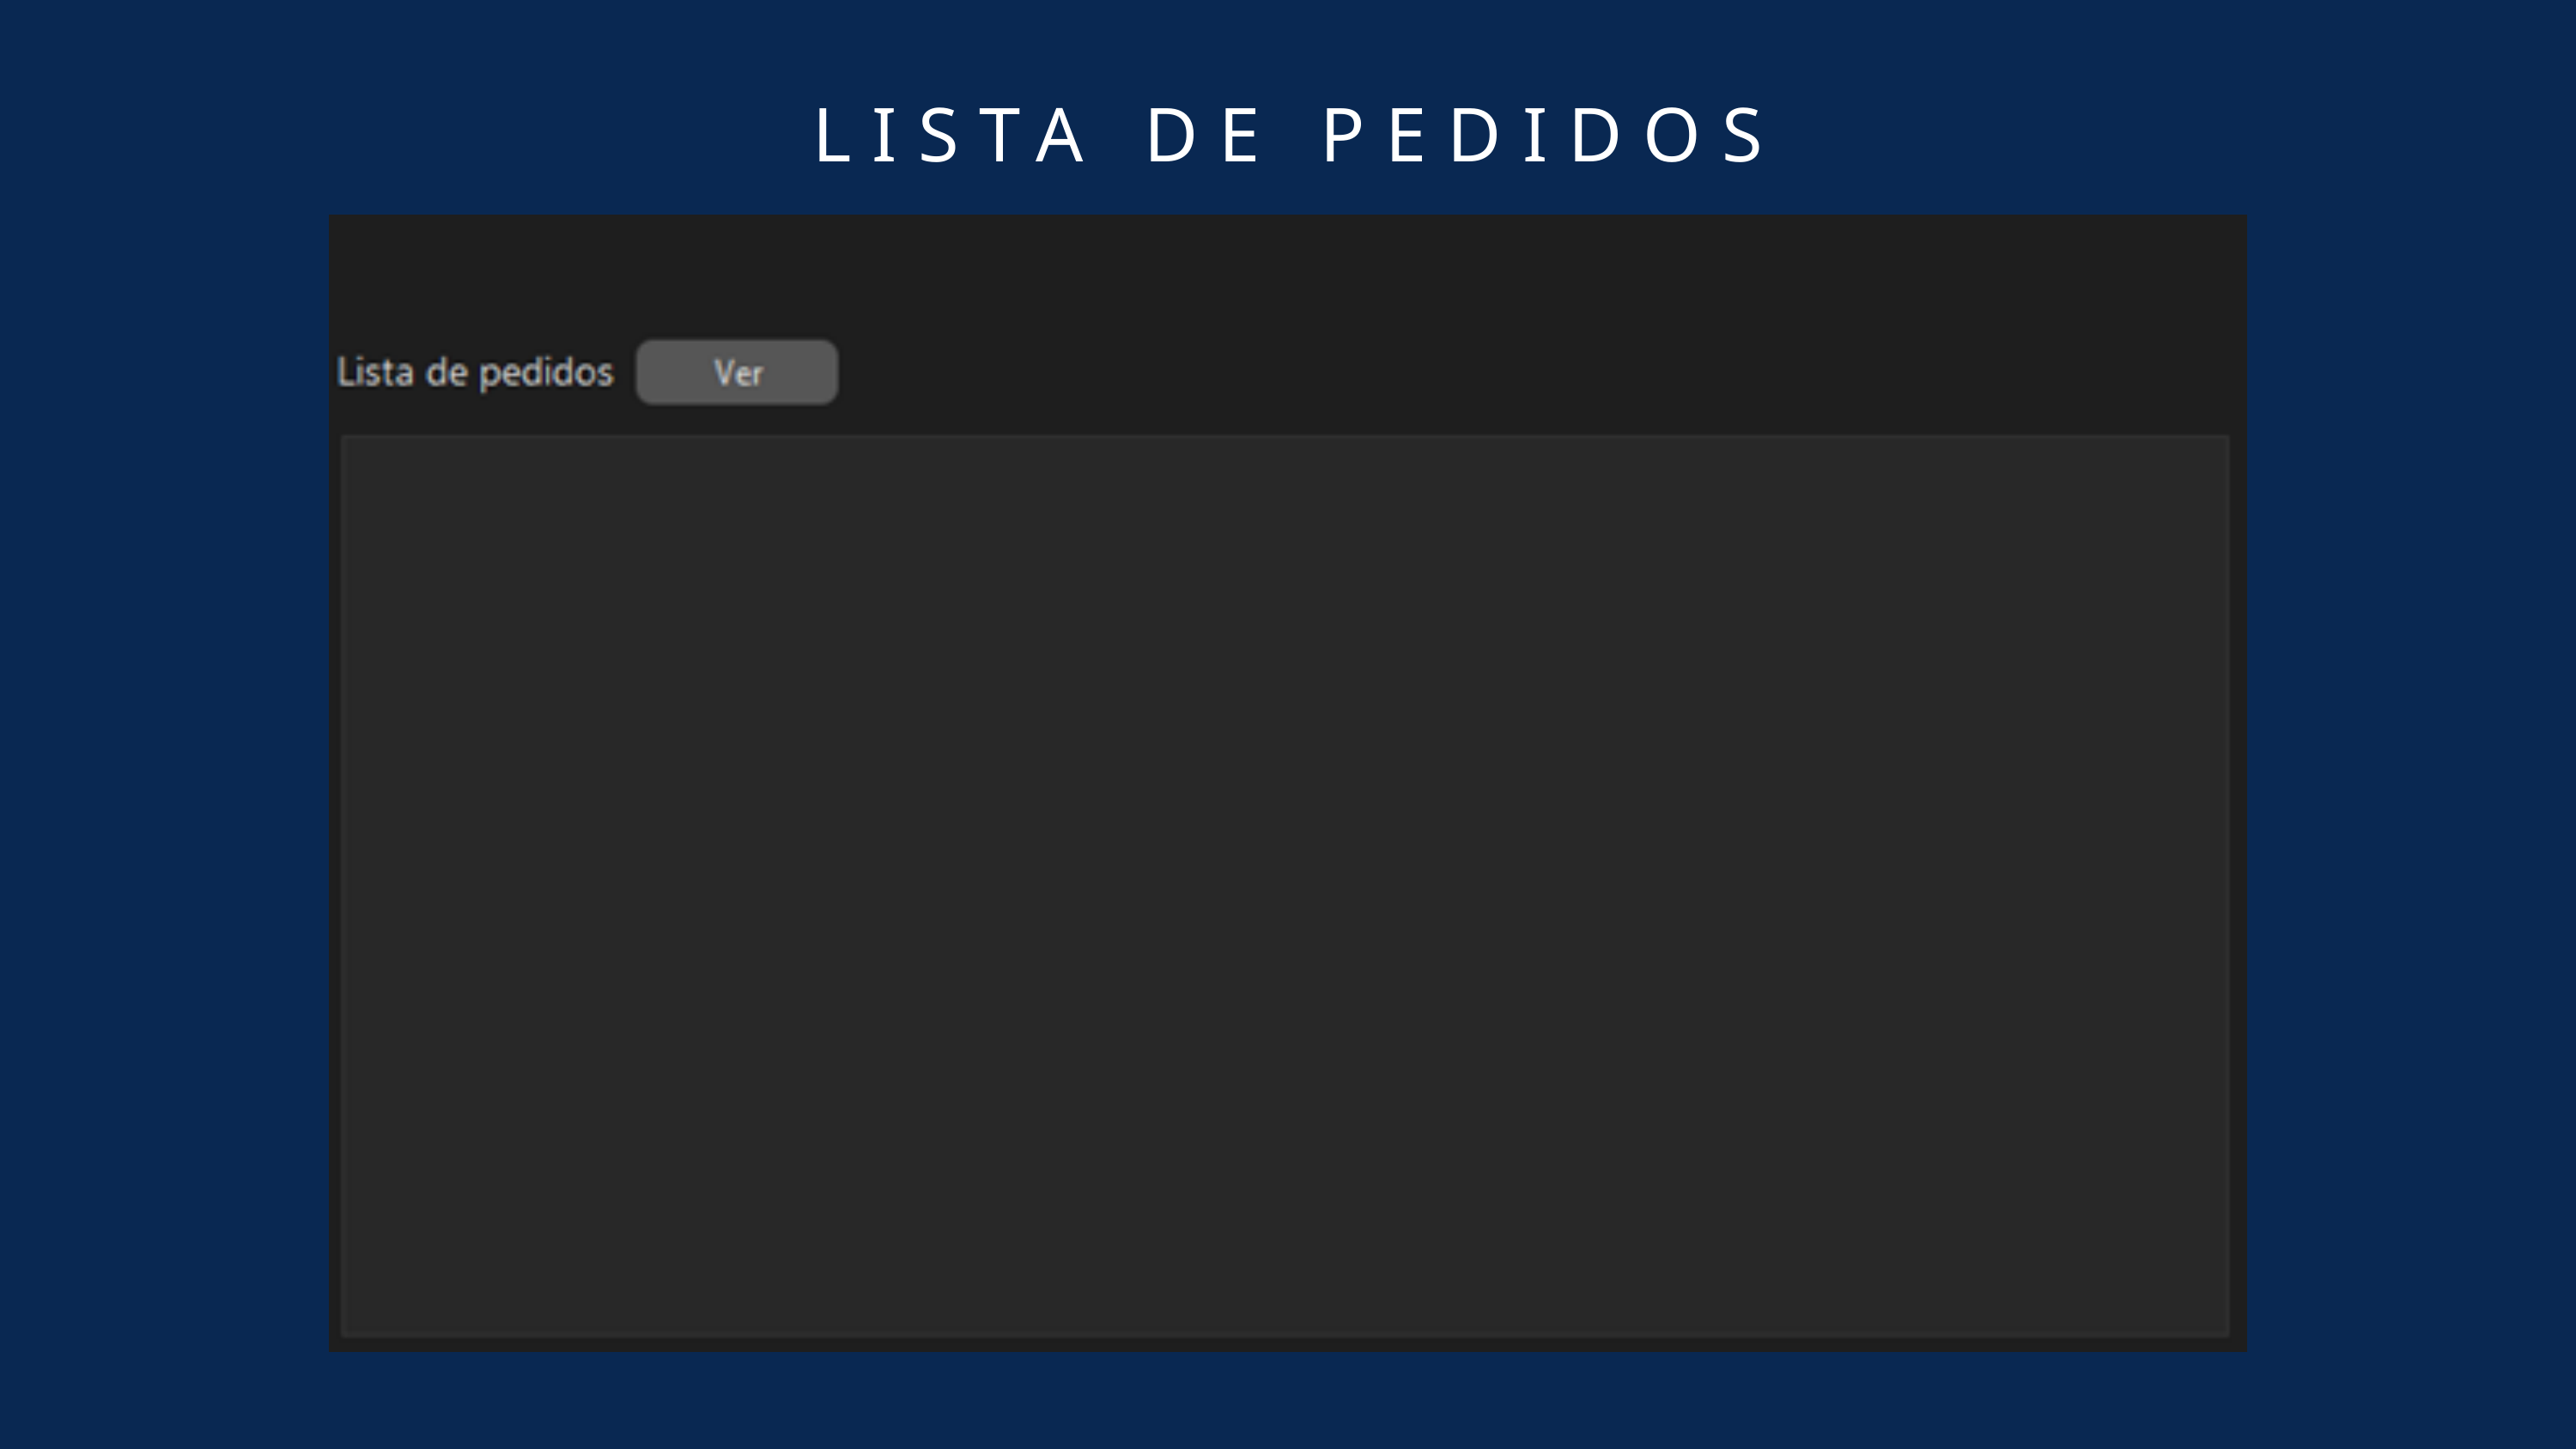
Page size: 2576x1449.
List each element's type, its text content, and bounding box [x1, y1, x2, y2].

text_box [329, 215, 2247, 1352]
text_box LISTA DE PEDIDOS [772, 71, 1804, 281]
